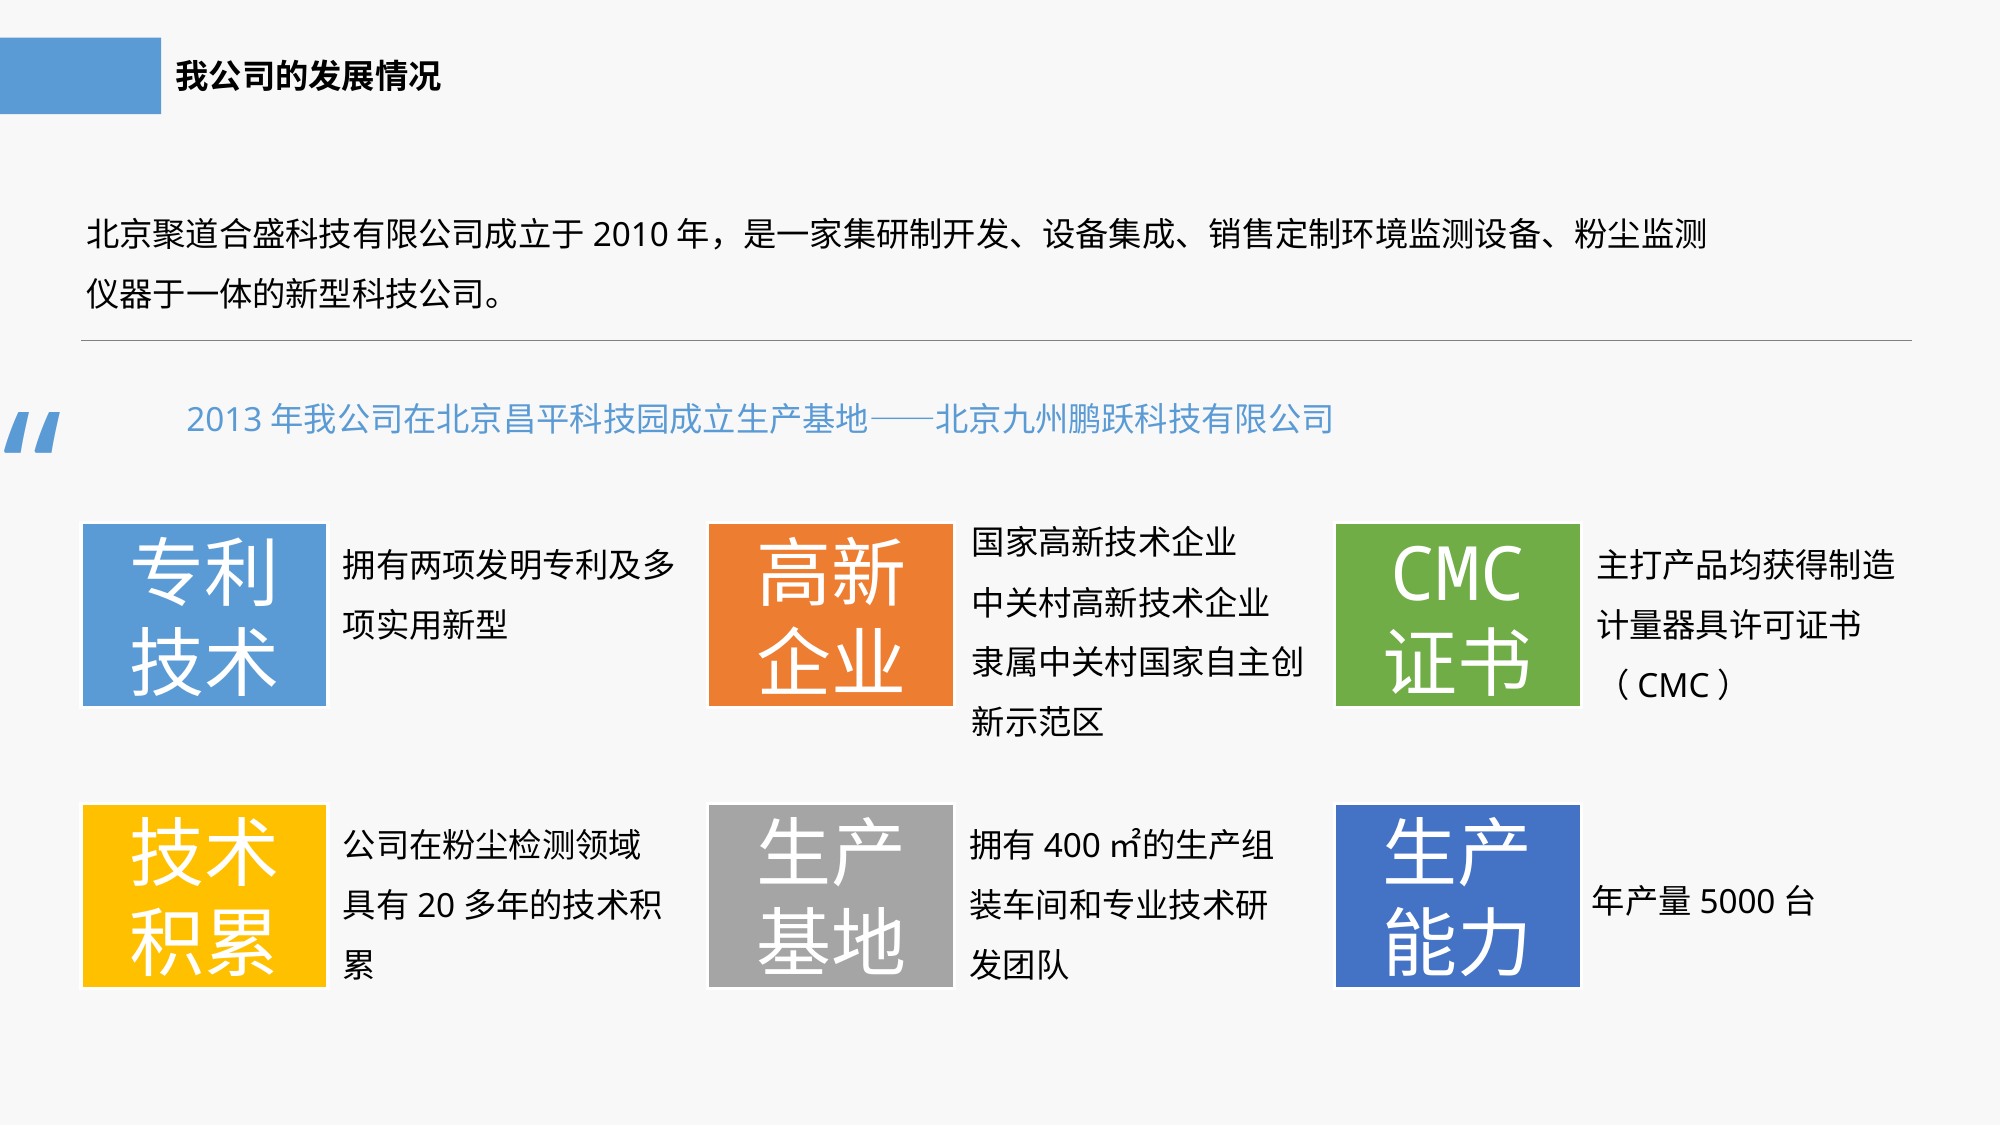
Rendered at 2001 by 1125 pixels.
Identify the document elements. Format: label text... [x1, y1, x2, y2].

text_box “ [0, 357, 272, 473]
text_box 2013年我公司在北京昌平科技园成立生产基地——北京九州鹏跃科技有限公司 [171, 370, 1742, 446]
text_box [80, 494, 1938, 995]
text_box 北京聚道合盛科技有限公司成立于2010年，是一家集研制开发、设备集成、销售定制环境监测设备、粉尘监测仪器于一体的新型科技公司。 [71, 185, 1753, 321]
text_box [0, 37, 162, 115]
text_box 我公司的发展情况 [161, 47, 820, 103]
